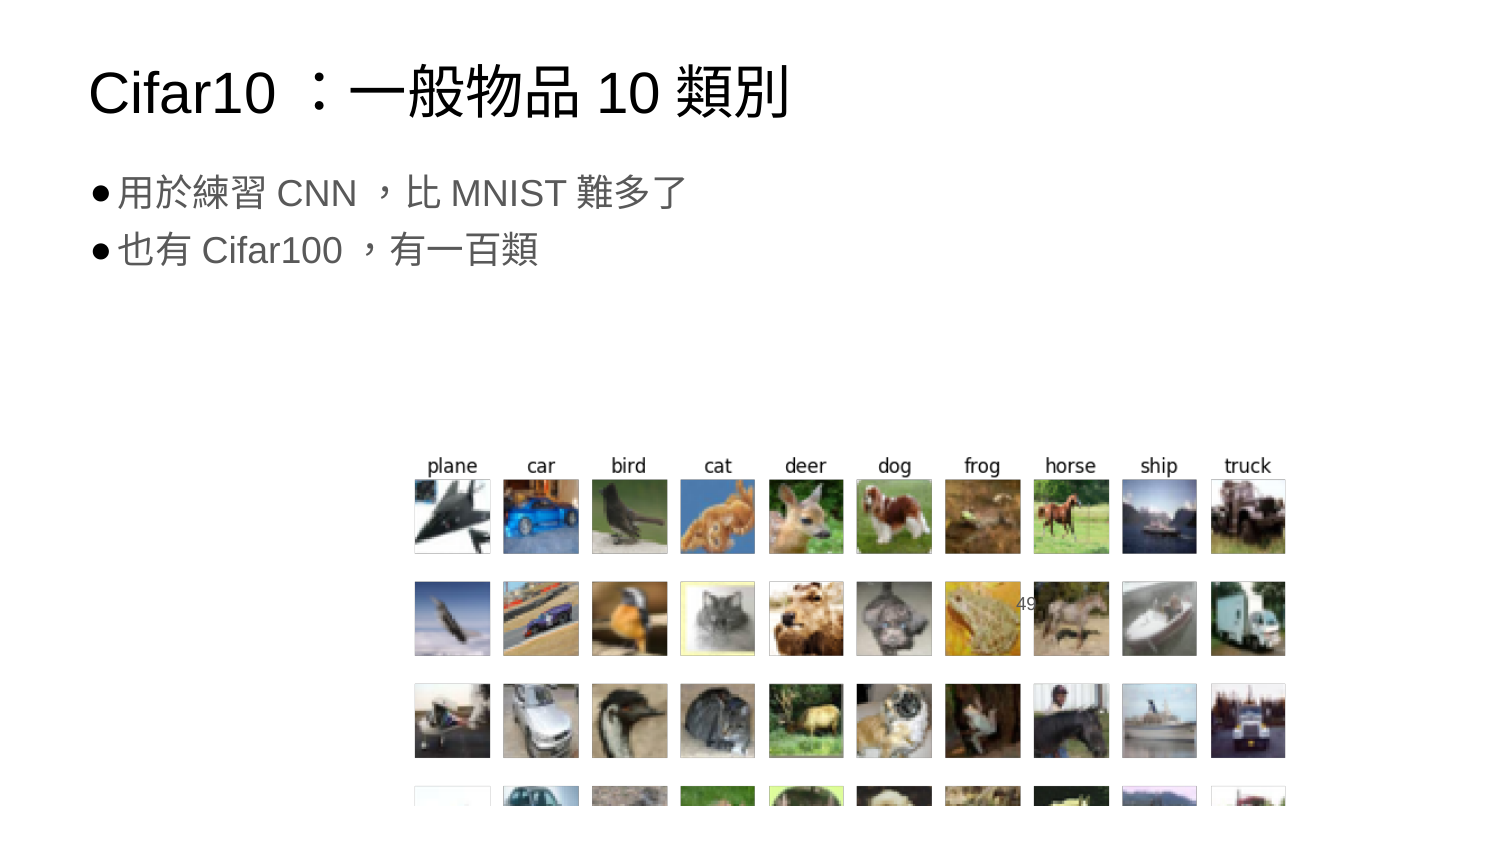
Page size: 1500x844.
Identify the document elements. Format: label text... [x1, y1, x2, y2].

title Cifar10：一般物品10類別 [77, 33, 1048, 157]
list 用於練習CNN，比MNIST難多了 也有Cifar100，有一百類 [77, 168, 1048, 570]
picture [377, 446, 1303, 806]
